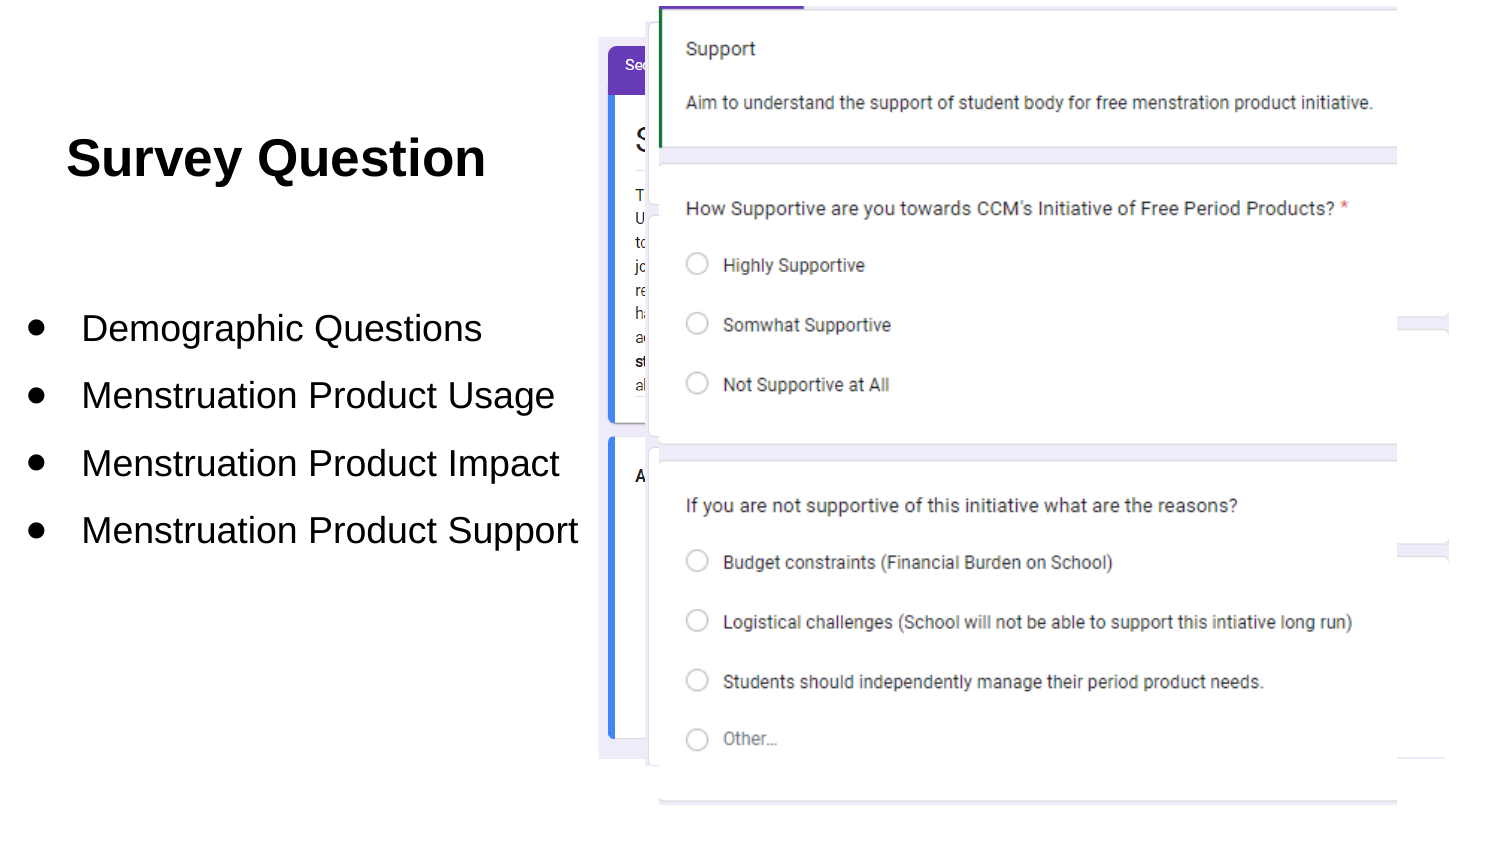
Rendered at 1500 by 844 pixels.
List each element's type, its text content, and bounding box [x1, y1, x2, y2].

text_box Demographic Questions Menstruation Product Usage Menstruation Product Impact Menstruation Product Support [0, 108, 593, 736]
picture [598, 6, 1458, 805]
